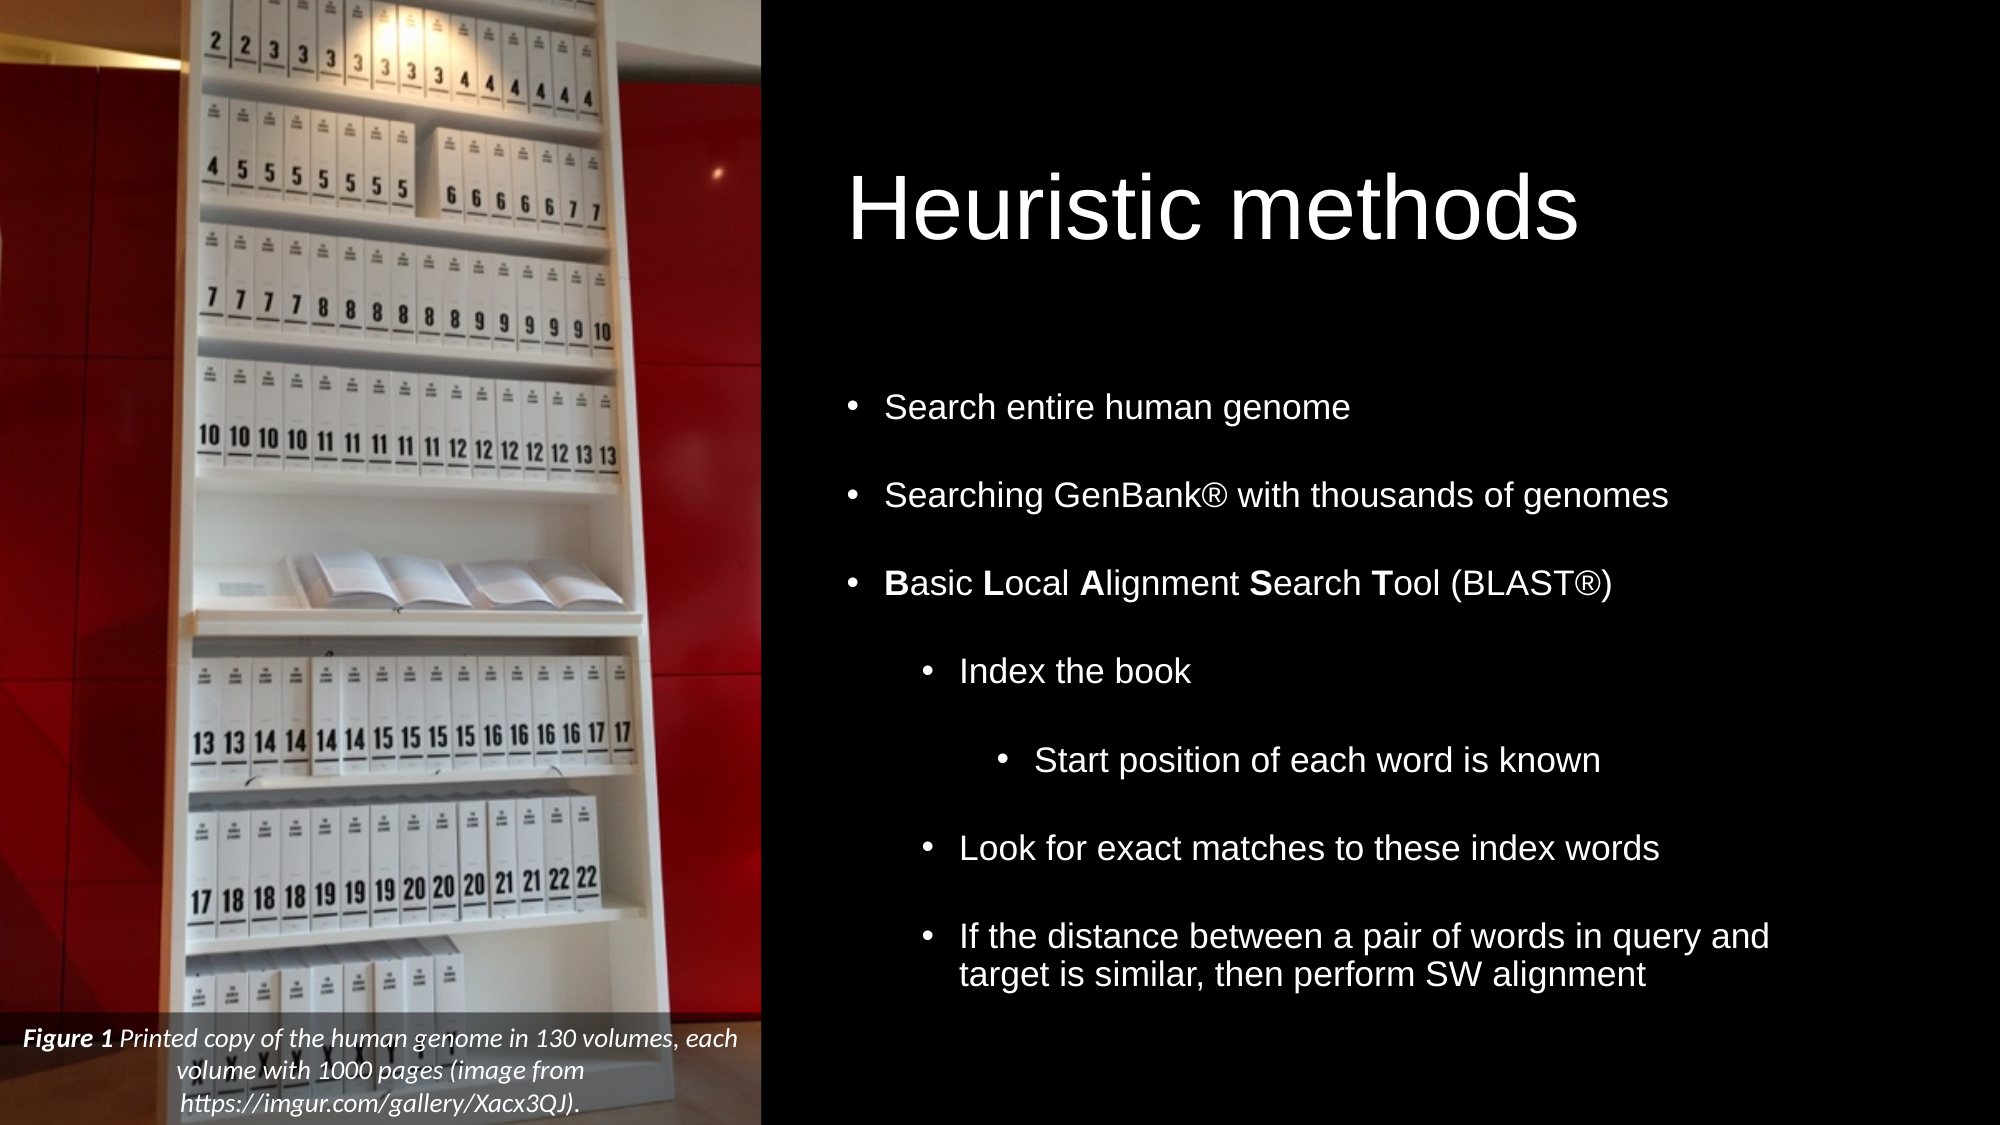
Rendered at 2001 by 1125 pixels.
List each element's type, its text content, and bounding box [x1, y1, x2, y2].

list Search entire human genome Searching GenBank® with thousands of genomes Basic Local Alignment Search Tool (BLAST®) Index the book Start position of each word is known Look for exact matches to these index words If the distance between a pair of words in query and target is similar, then perform SW alignment [831, 381, 1845, 1014]
title Heuristic methods [831, 59, 1845, 360]
picture [0, 0, 762, 1125]
